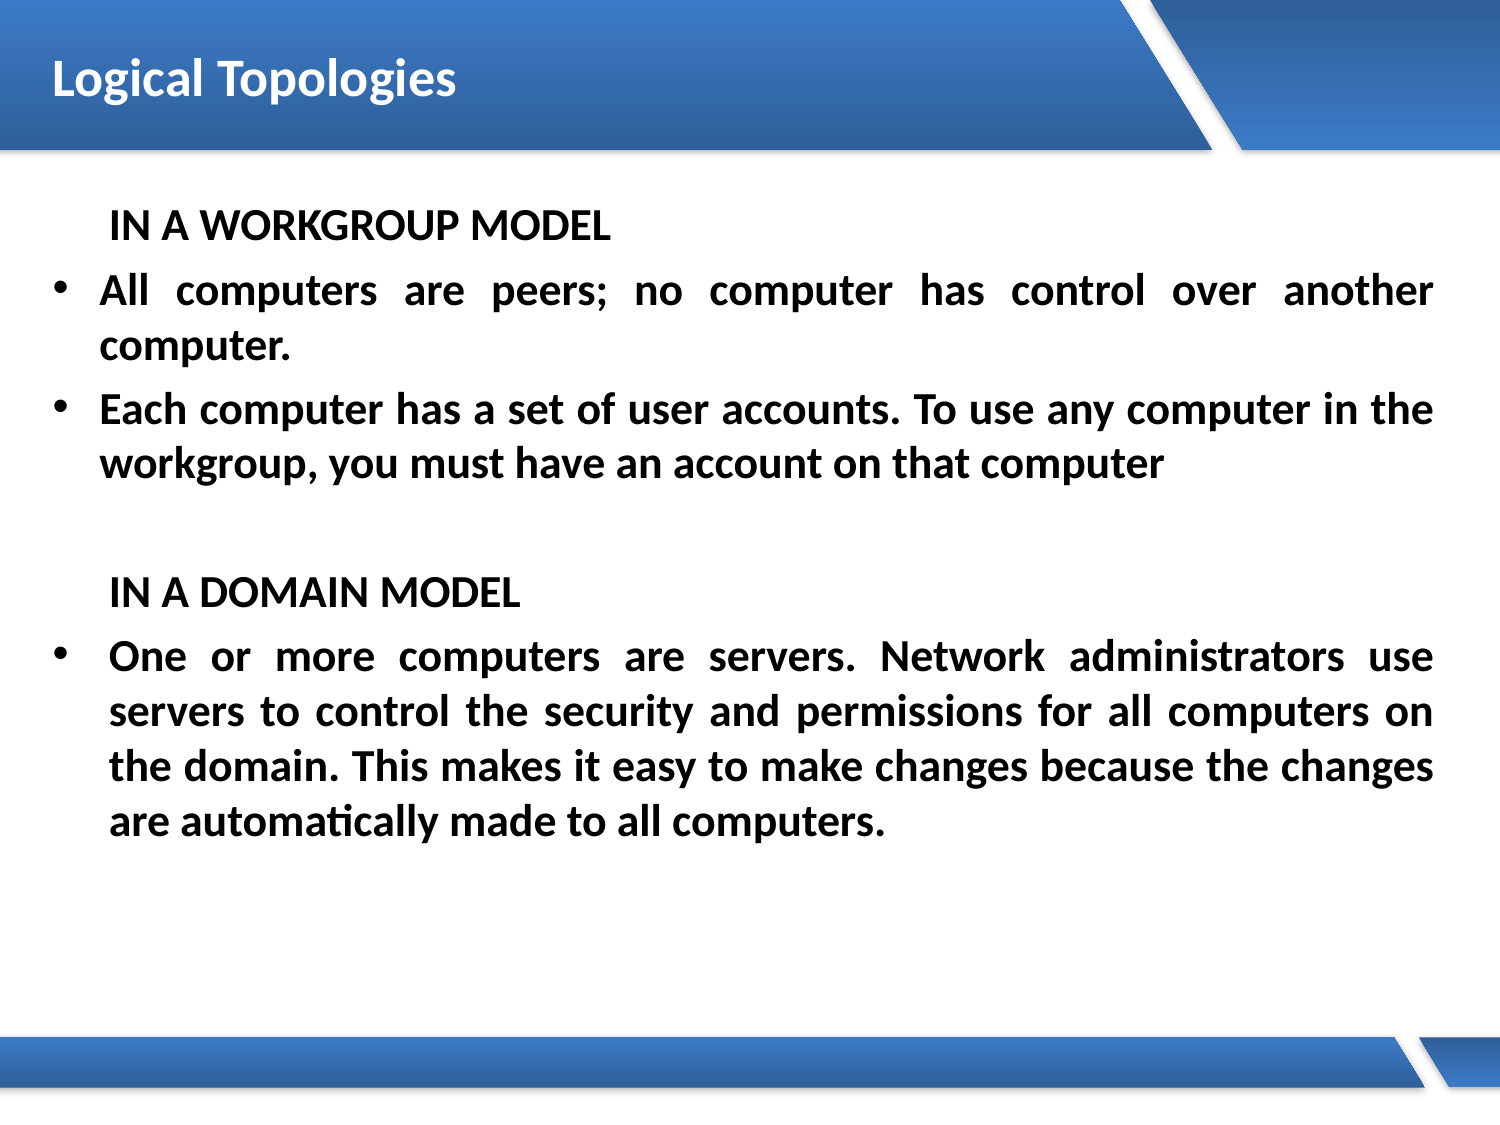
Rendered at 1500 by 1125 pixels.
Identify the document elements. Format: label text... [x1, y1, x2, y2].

list IN A WORKGROUP MODEL All computers are peers; no computer has control over another computer. Each computer has a set of user accounts. To use any computer in the workgroup, you must have an account on that computer IN A DOMAIN MODEL One or more computers are servers. Network administrators use servers to control the security and permissions for all computers on the domain. This makes it easy to make changes because the changes are automatically made to all computers. [37, 187, 1451, 1006]
title Logical Topologies [37, 0, 1038, 151]
